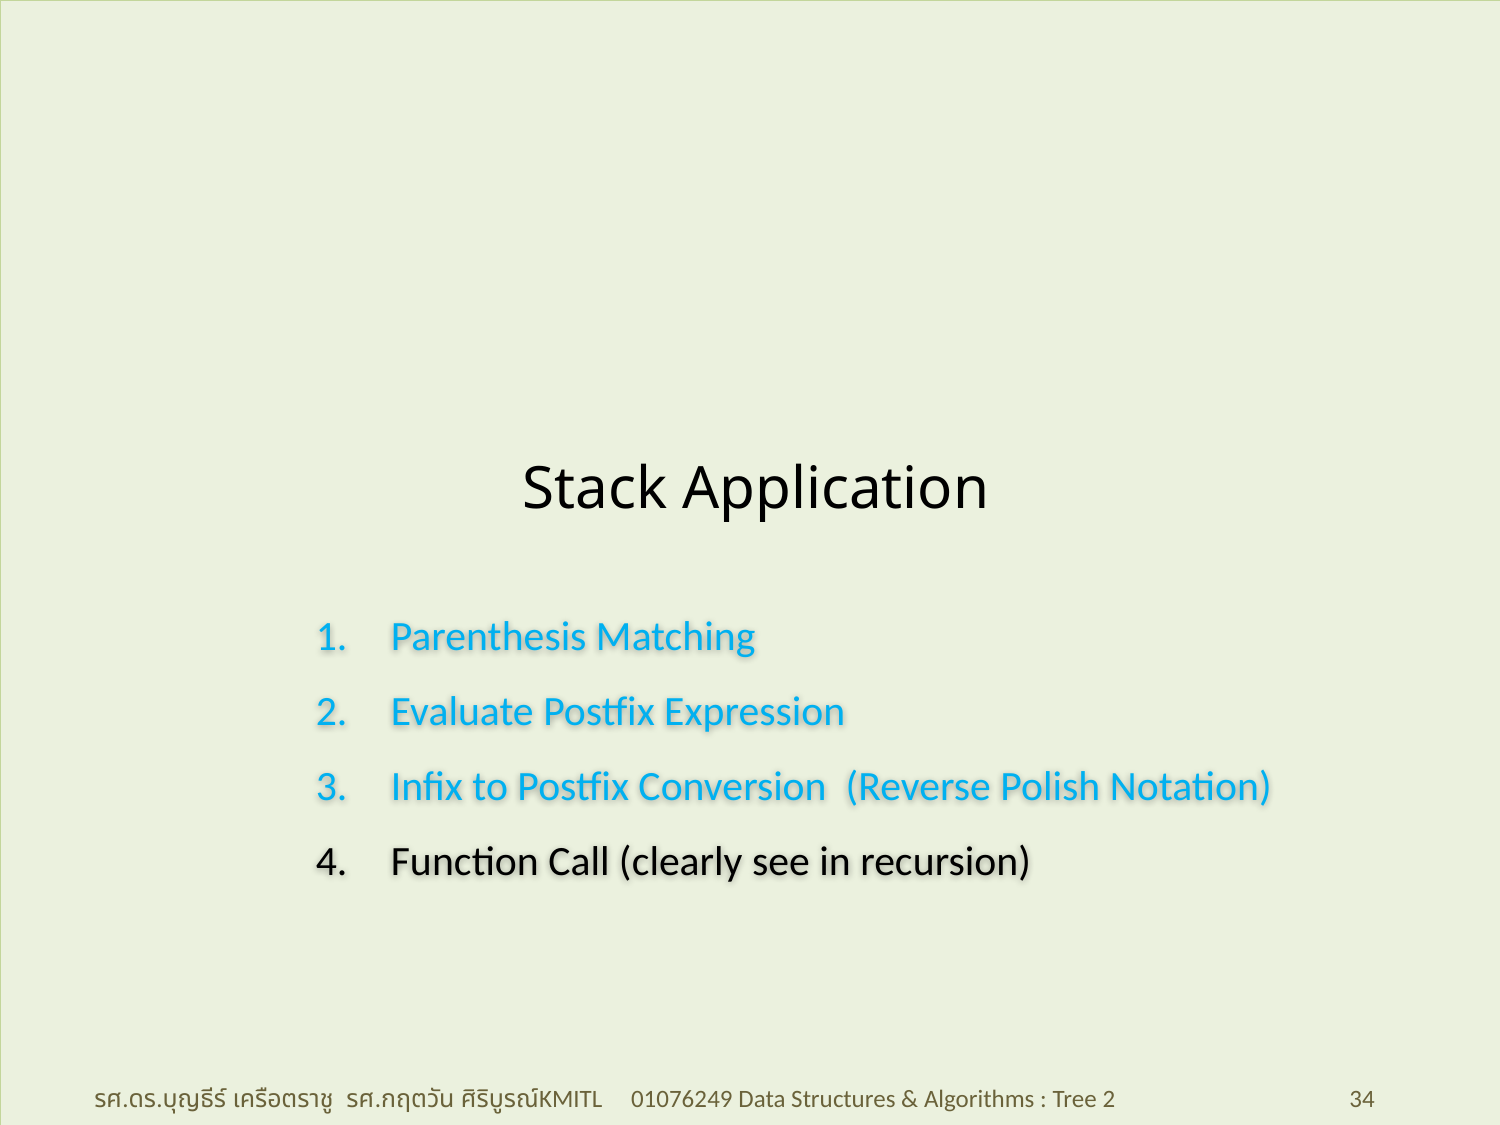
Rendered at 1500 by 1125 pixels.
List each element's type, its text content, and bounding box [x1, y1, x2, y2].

title Stack Application [218, 432, 1294, 539]
text_box Parenthesis Matching Evaluate Postfix Expression Infix to Postfix Conversion (Reverse Polish Notation) Function Call (clearly see in recursion) [301, 562, 1306, 906]
